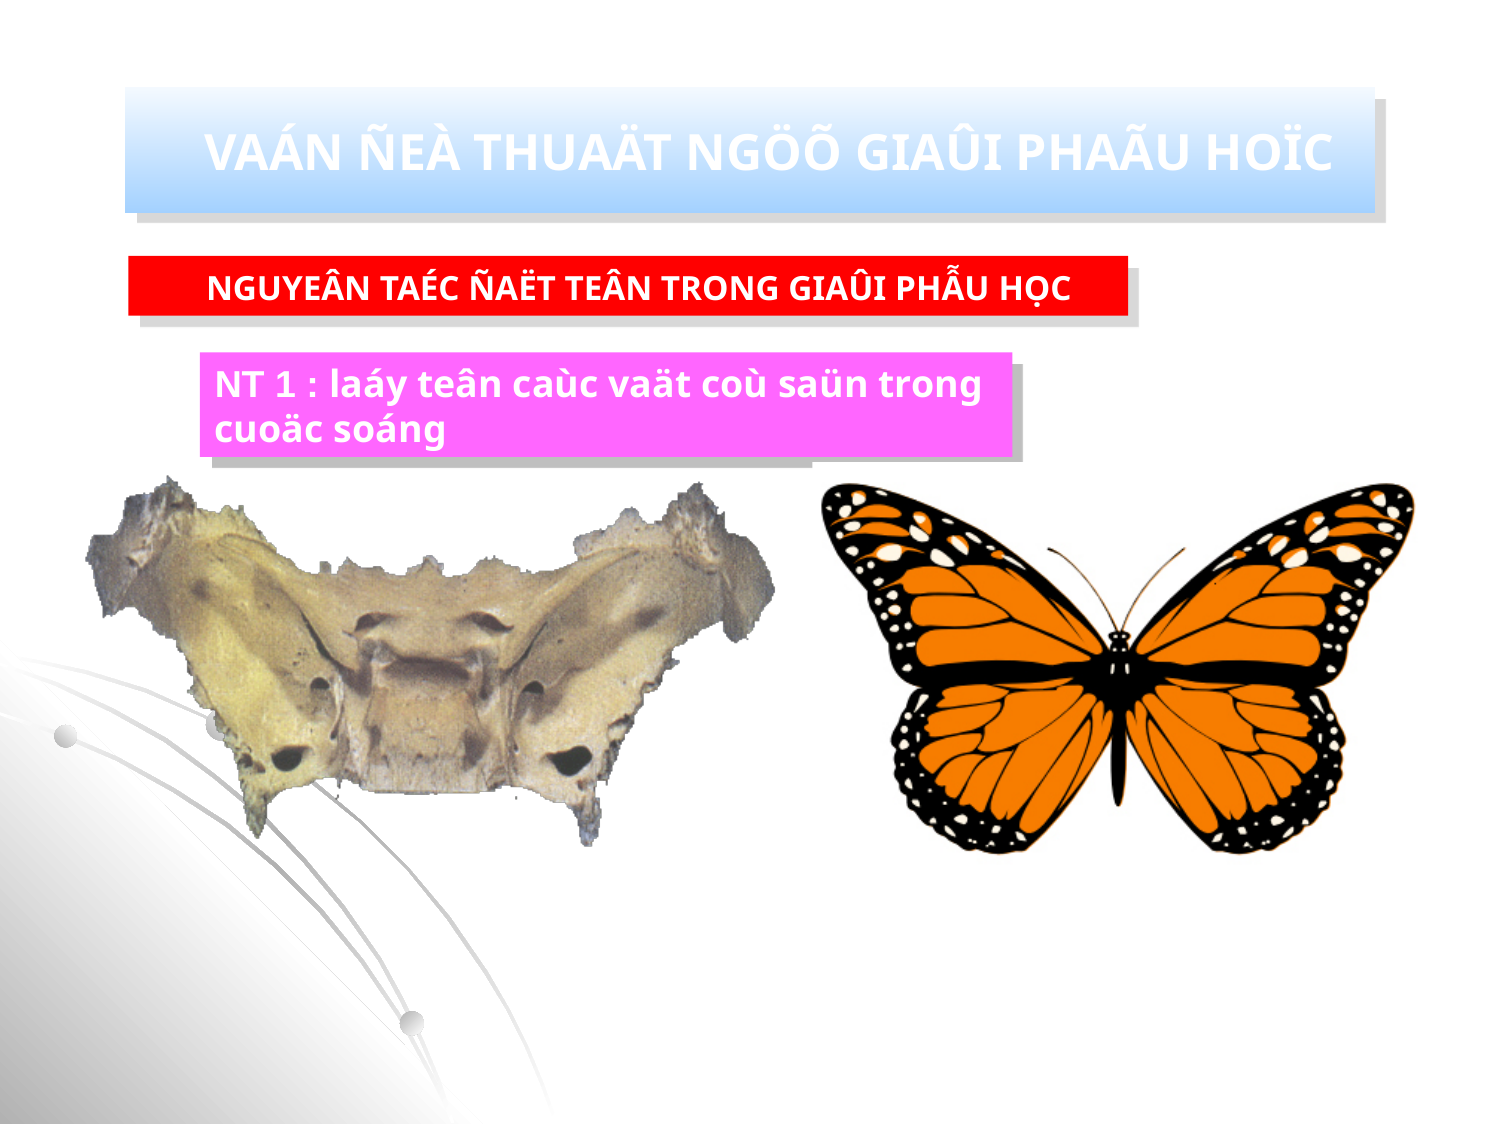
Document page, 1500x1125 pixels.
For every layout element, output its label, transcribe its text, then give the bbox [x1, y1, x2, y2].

picture [812, 462, 1451, 876]
picture [74, 474, 788, 863]
text_box NGUYEÂN TAÉC ÑAËT TEÂN TRONG GIAÛI PHẪU HỌC [128, 255, 1129, 316]
text_box NT 1 : laáy teân caùc vaät coù saün trong cuoäc soáng [199, 352, 1013, 457]
title VAÁN ÑEÀ THUAÄT NGÖÕ GIAÛI PHAÃU HOÏC [124, 87, 1376, 213]
